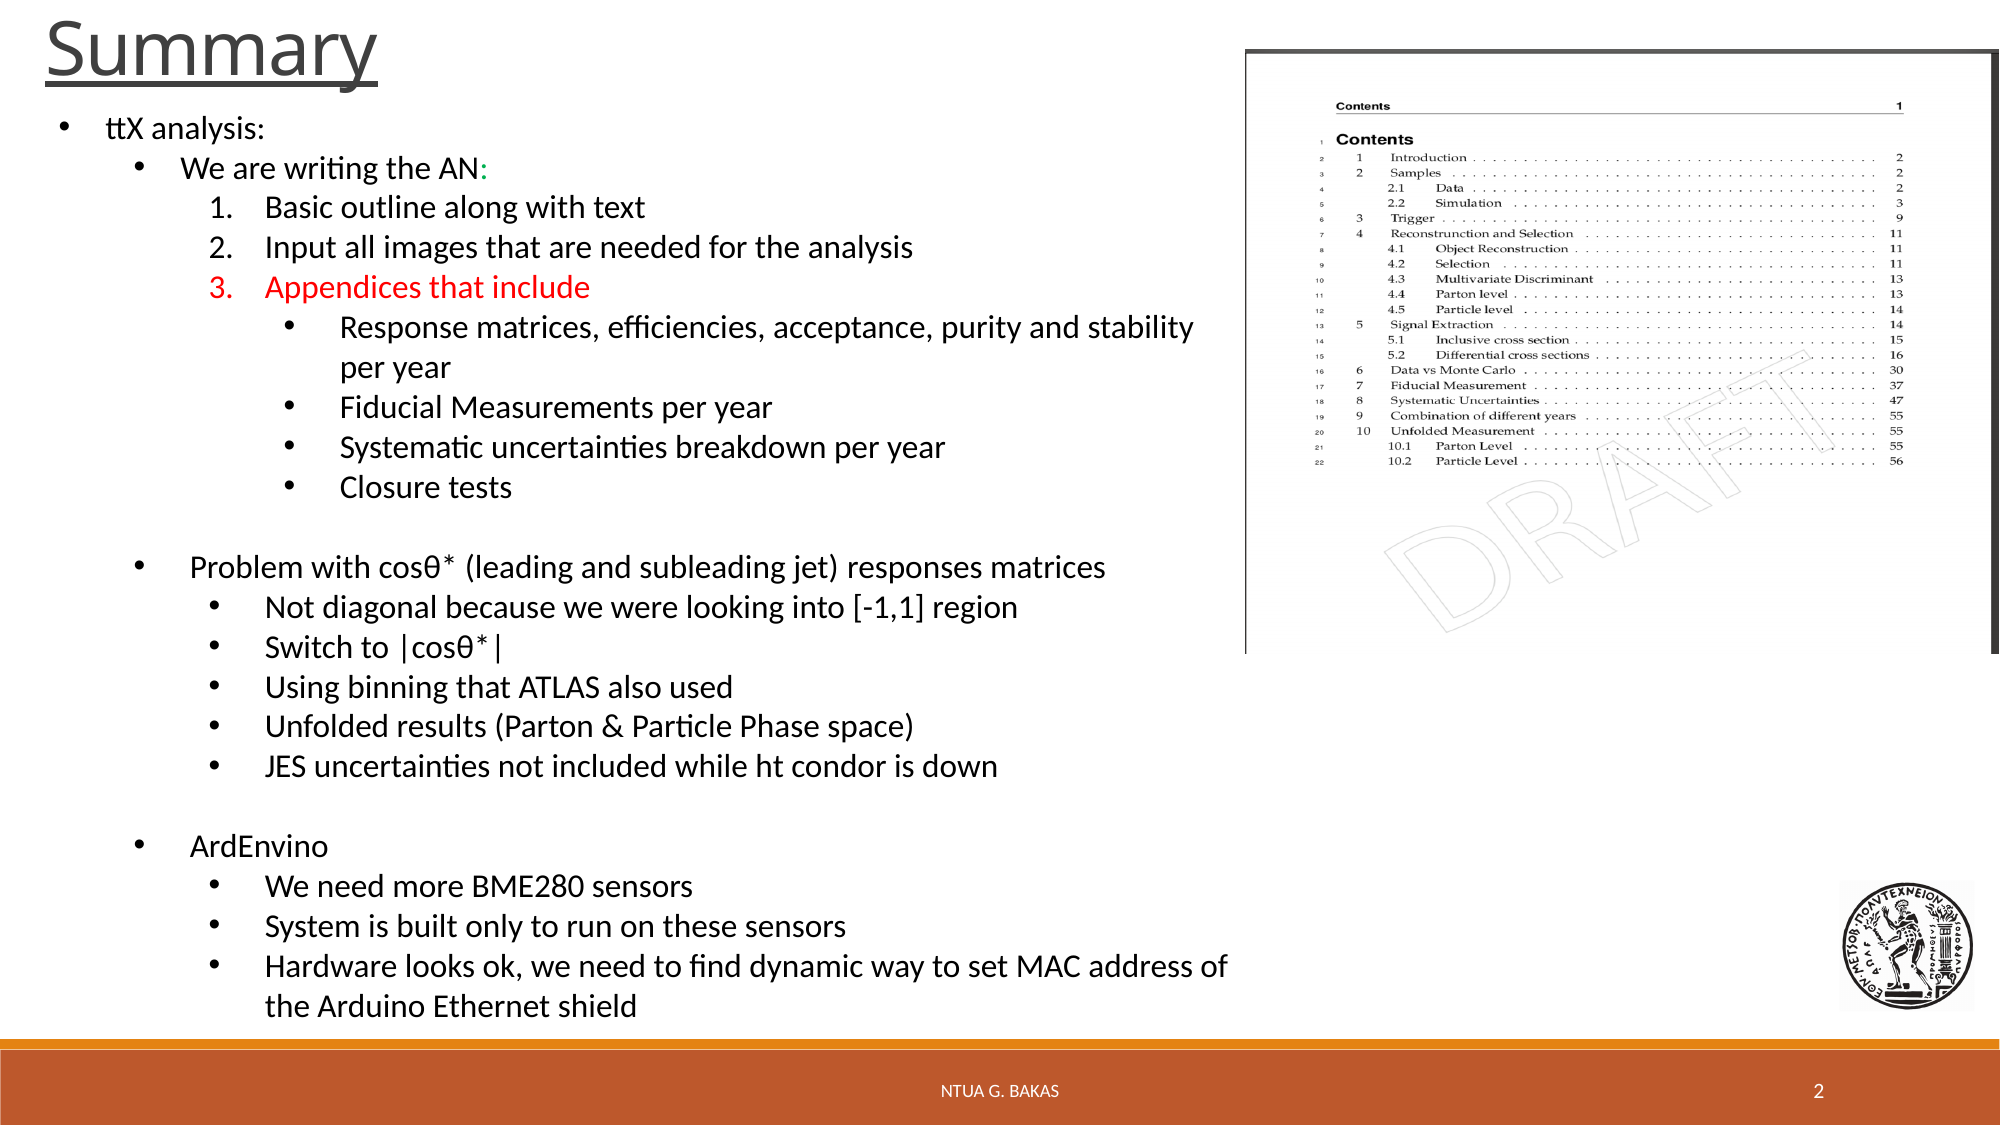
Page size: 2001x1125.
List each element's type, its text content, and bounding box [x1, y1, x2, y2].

picture [1245, 48, 1999, 654]
footer NTUA G. Bakas [604, 1059, 1396, 1120]
text_box Summary [30, 0, 1756, 99]
slide_number 2 [1624, 1059, 1840, 1120]
text_box ttX analysis: We are writing the AN: Basic outline along with text Input all images that are needed for the analysis Appendices that include Response matrices, efficiencies, acceptance, purity and stability per year Fiducial Measurements per year Systematic uncertainties breakdown per year Closure tests Problem with cosθ* (leading and subleading jet) responses matrices Not diagonal because we were looking into [-1,1] region Switch to |cosθ*| Using binning that ATLAS also used Unfolded results (Parton & Particle Phase space) JES uncertainties not included while ht condor is down ArdEnvino We need more BME280 sensors System is built only to run on these sensors Hardware looks ok, we need to find dynamic way to set MAC address of the Arduino Ethernet shield [43, 98, 1255, 1032]
picture [1839, 880, 1975, 1012]
